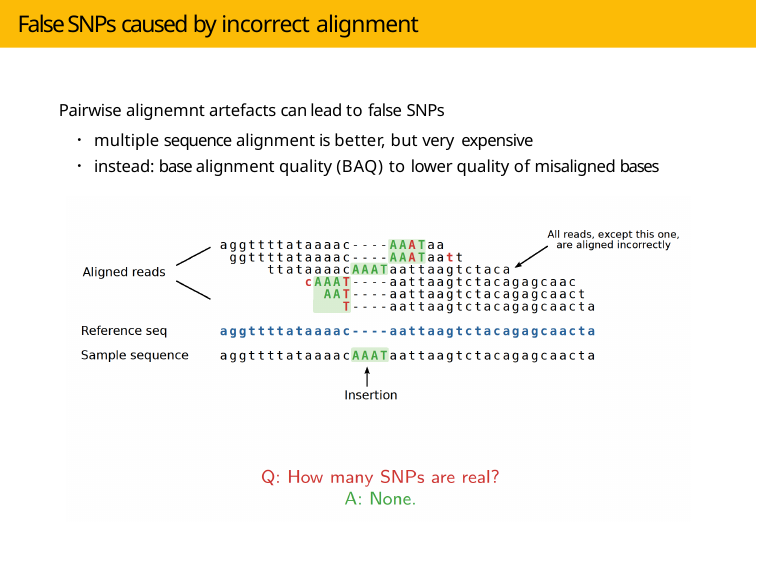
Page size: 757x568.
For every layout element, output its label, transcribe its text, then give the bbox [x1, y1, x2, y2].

picture [66, 196, 691, 522]
title False SNPs caused by incorrect alignment [15, 9, 741, 105]
text_box Pairwise alignemnt artefacts can lead to false SNPs multiple sequence alignment is better, but very expensive instead: base alignment quality (BAQ) to lower quality of misaligned bases [56, 100, 716, 177]
